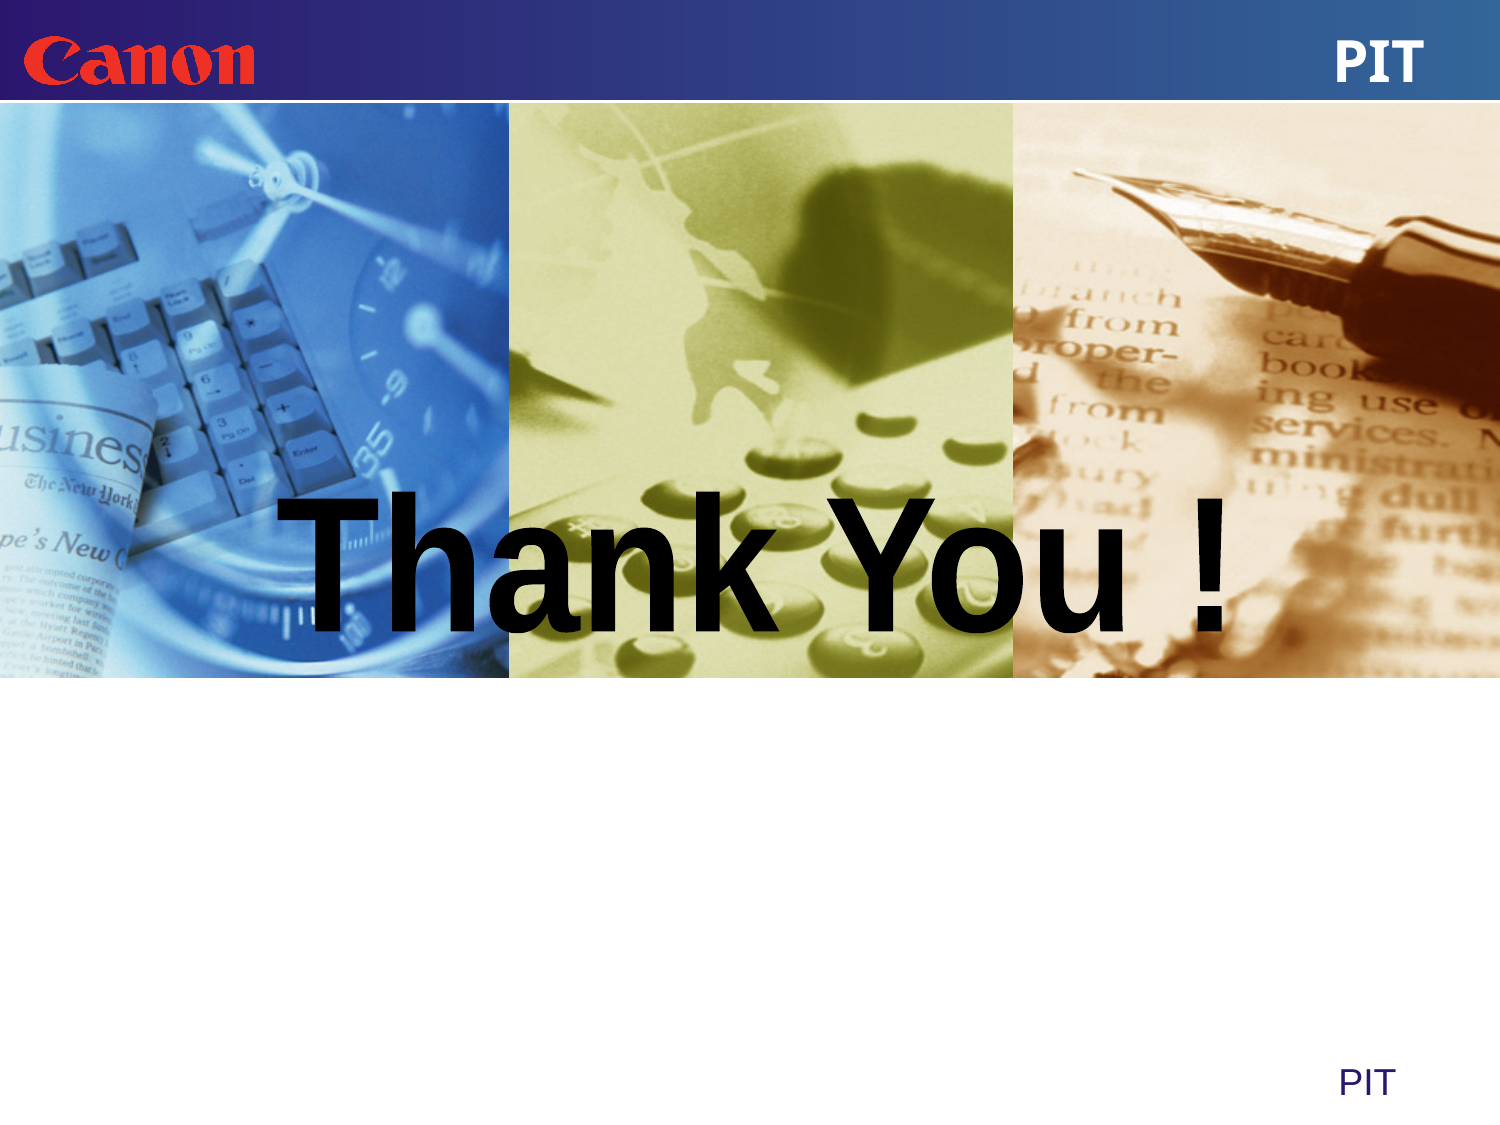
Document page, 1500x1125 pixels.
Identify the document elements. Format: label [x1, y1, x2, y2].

picture [0, 103, 1500, 678]
picture [24, 36, 254, 85]
